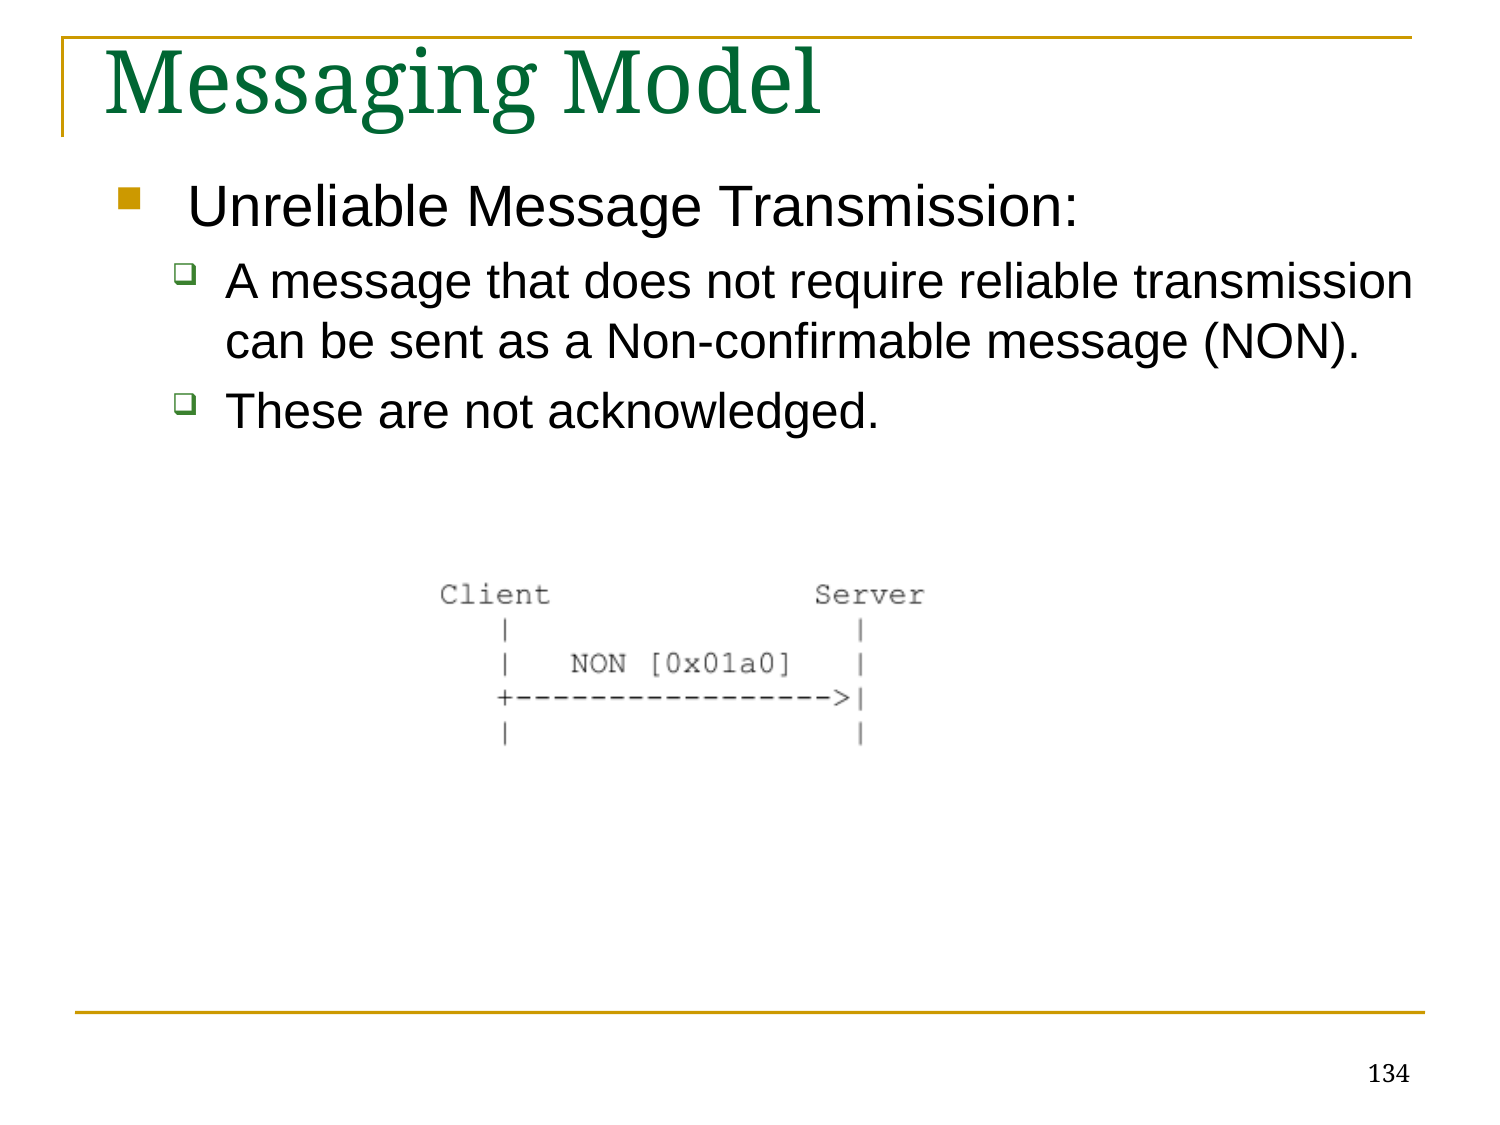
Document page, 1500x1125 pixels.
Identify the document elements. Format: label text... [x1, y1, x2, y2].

picture [418, 562, 940, 769]
title Messaging Model [88, 19, 1439, 207]
slide_number 134 [1074, 1023, 1426, 1100]
list Unreliable Message Transmission: A message that does not require reliable transmission can be sent as a Non-confirmable message (NON). These are not acknowledged. [100, 160, 1451, 904]
